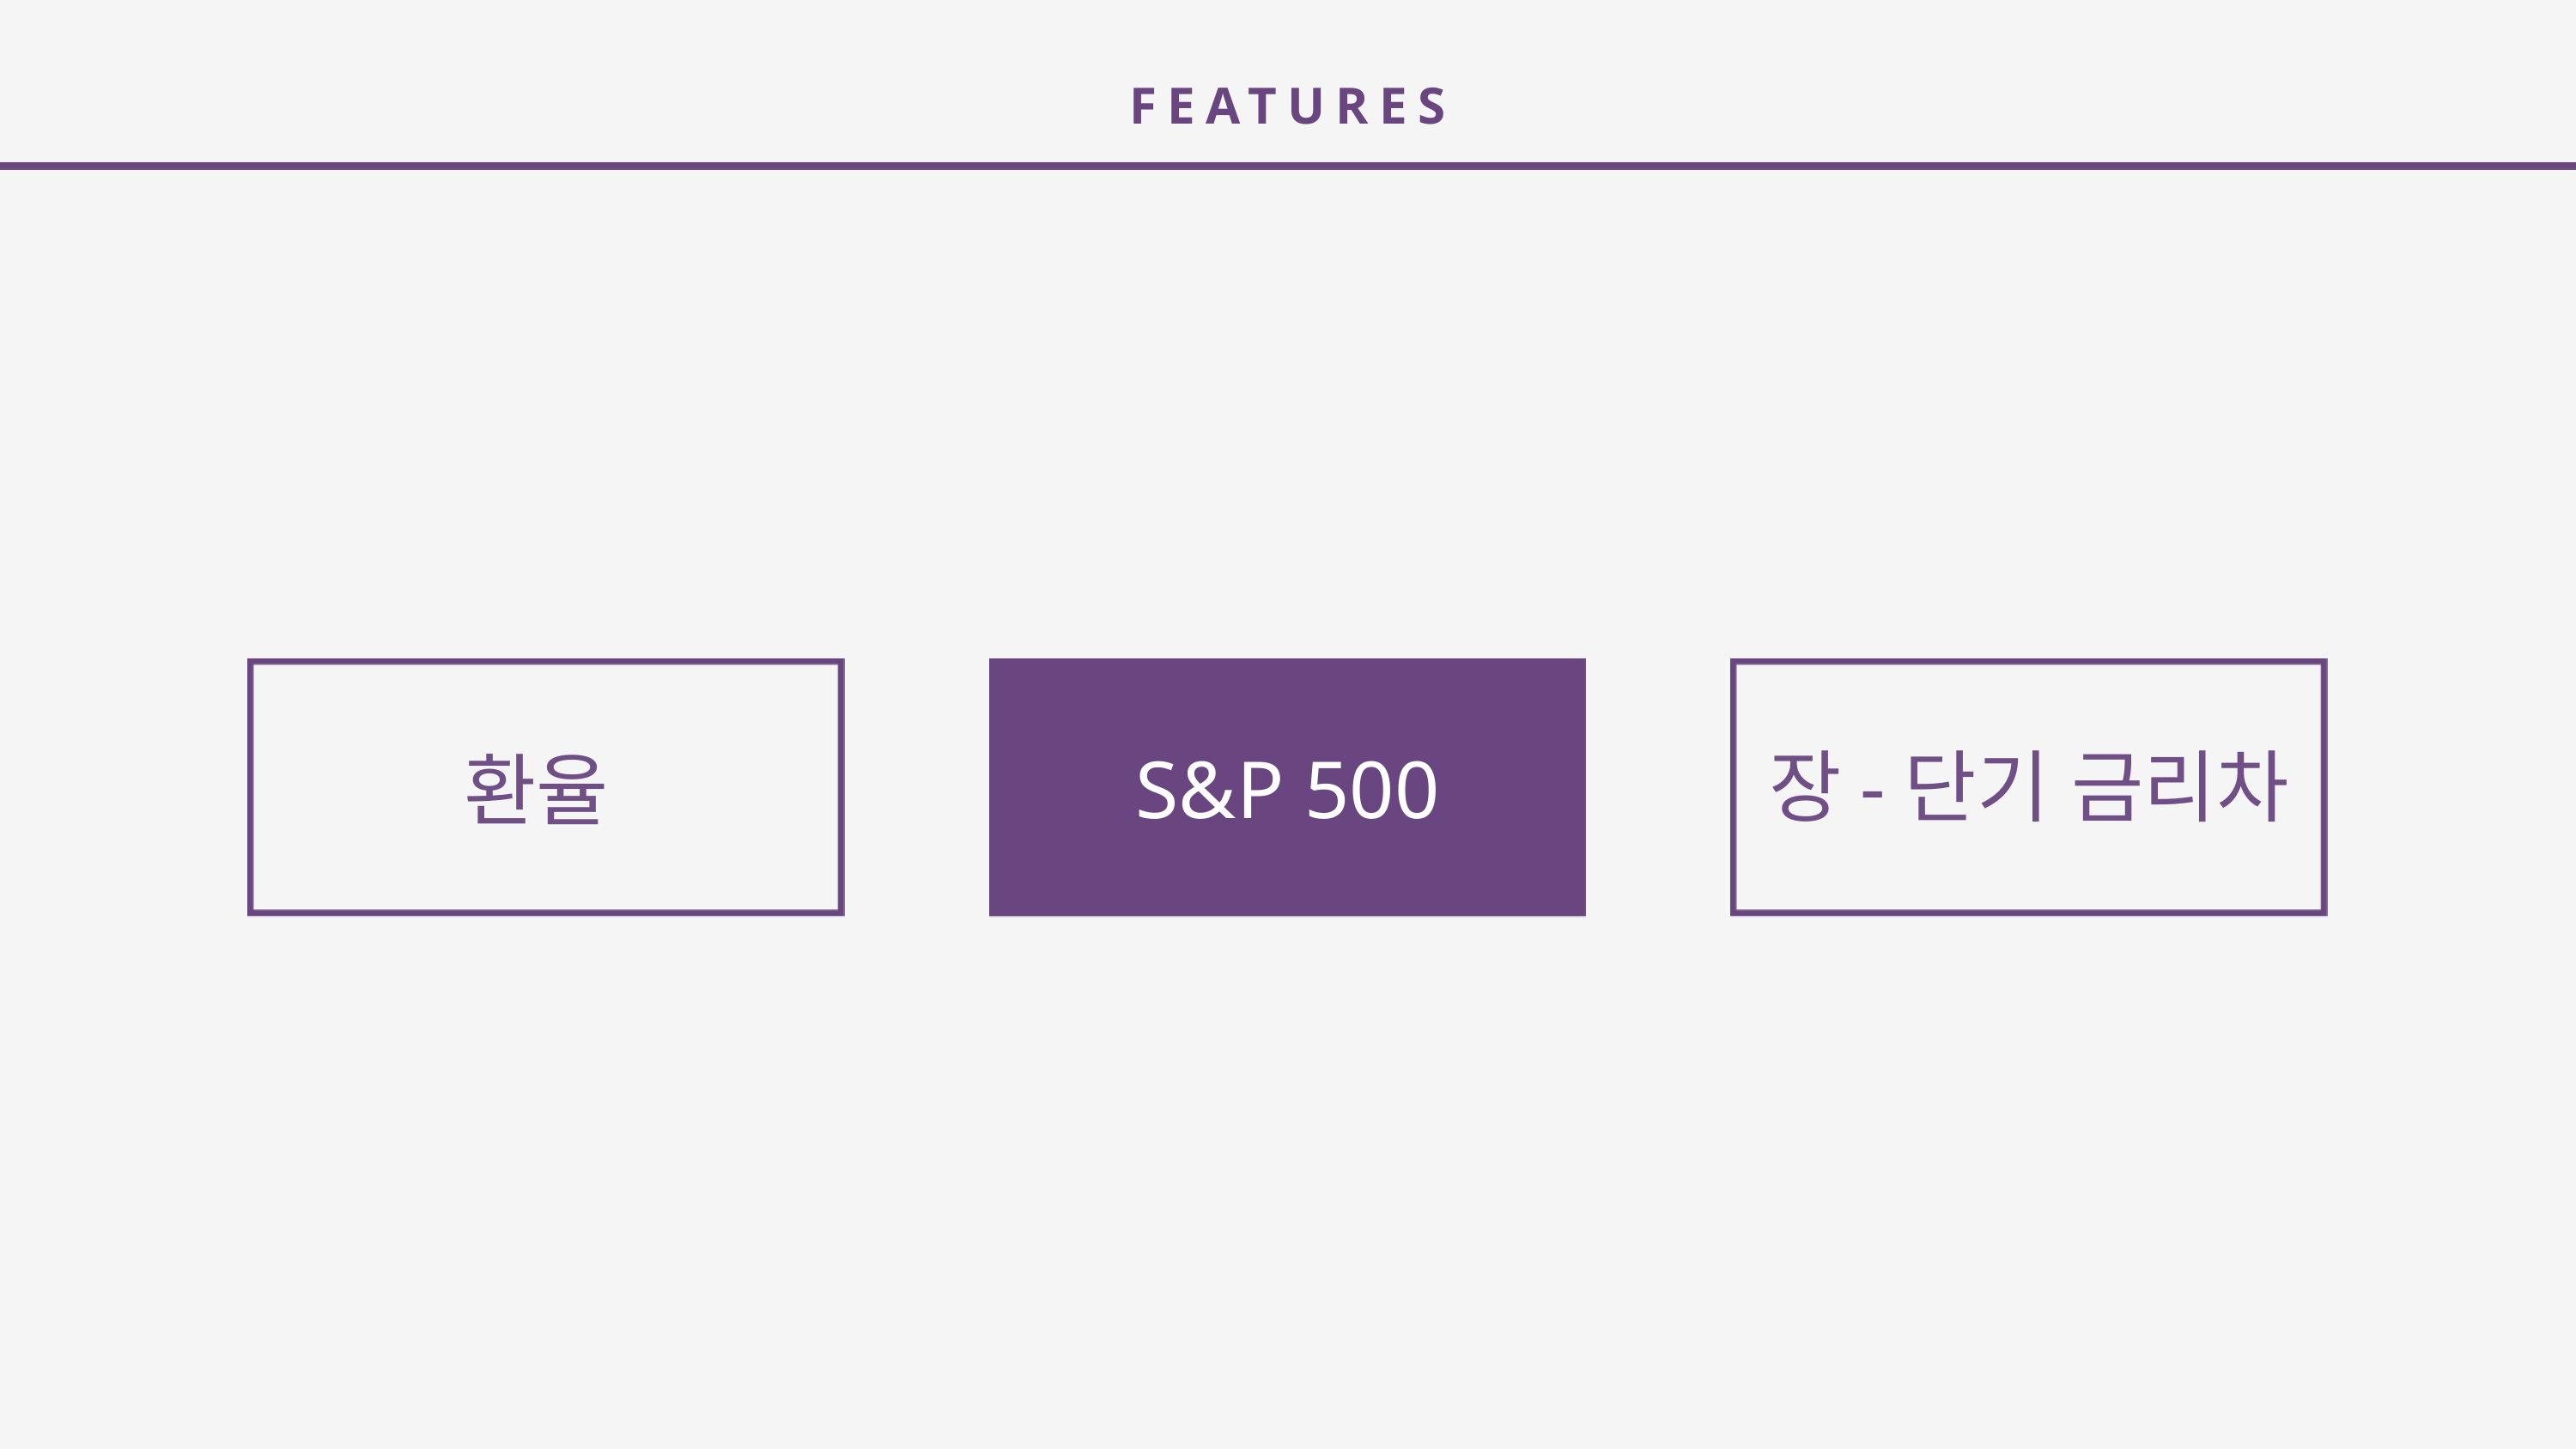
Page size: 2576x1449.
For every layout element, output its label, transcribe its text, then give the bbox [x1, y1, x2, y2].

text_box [988, 658, 1587, 918]
text_box FEATURES [988, 37, 1588, 141]
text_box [247, 658, 845, 918]
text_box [0, 162, 2576, 170]
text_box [1730, 658, 2328, 918]
